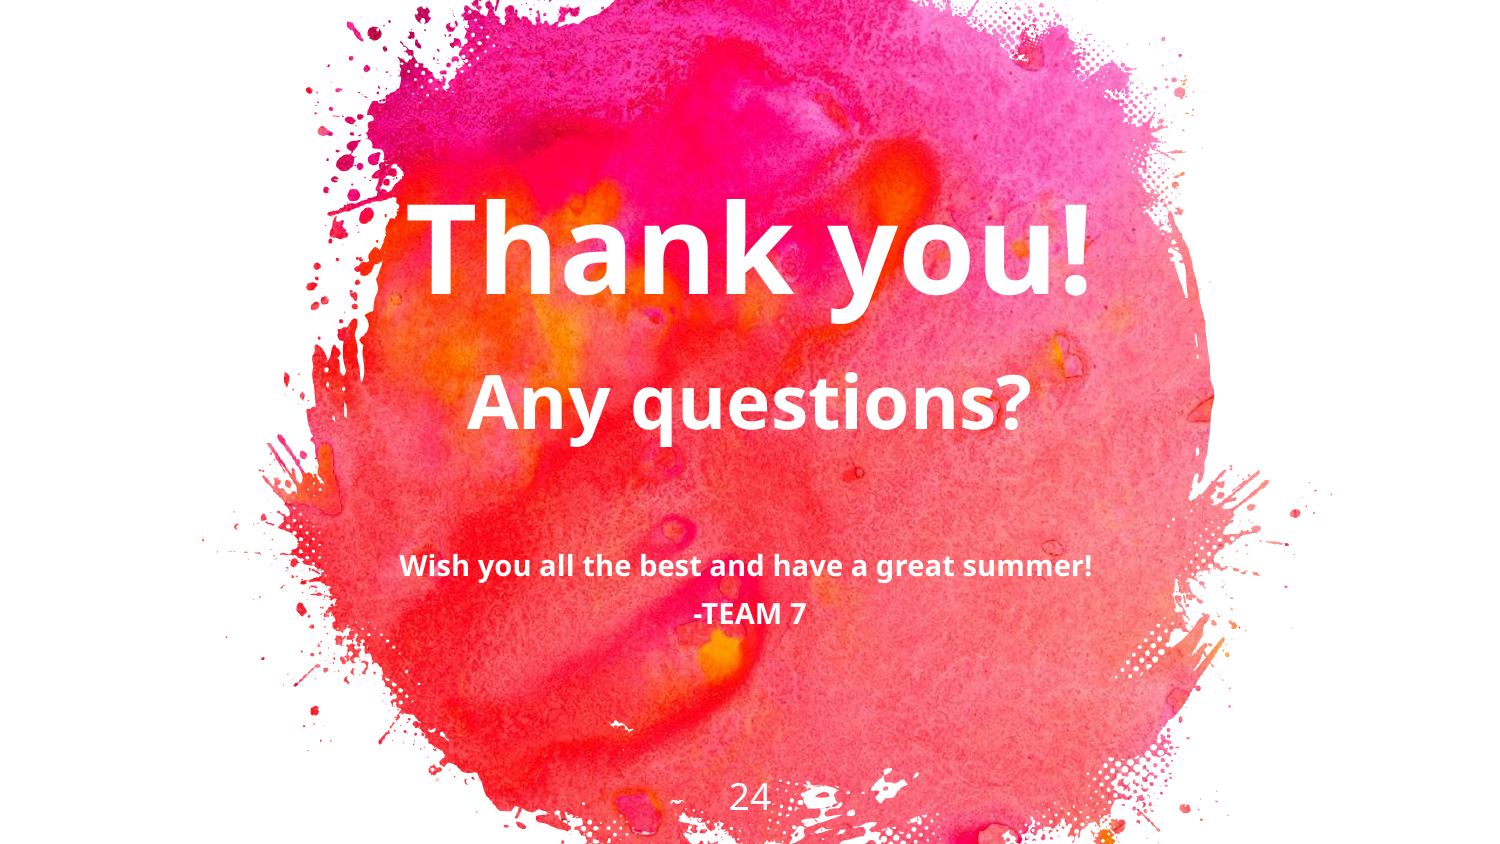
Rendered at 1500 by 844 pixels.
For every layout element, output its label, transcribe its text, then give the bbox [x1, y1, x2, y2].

slide_number 24 [705, 766, 795, 832]
picture [0, 0, 1500, 844]
subtitle Any questions? [351, 339, 1149, 469]
list Wish you all the best and have a great summer! -TEAM 7 [351, 475, 1149, 701]
title Thank you! [351, 143, 1149, 334]
